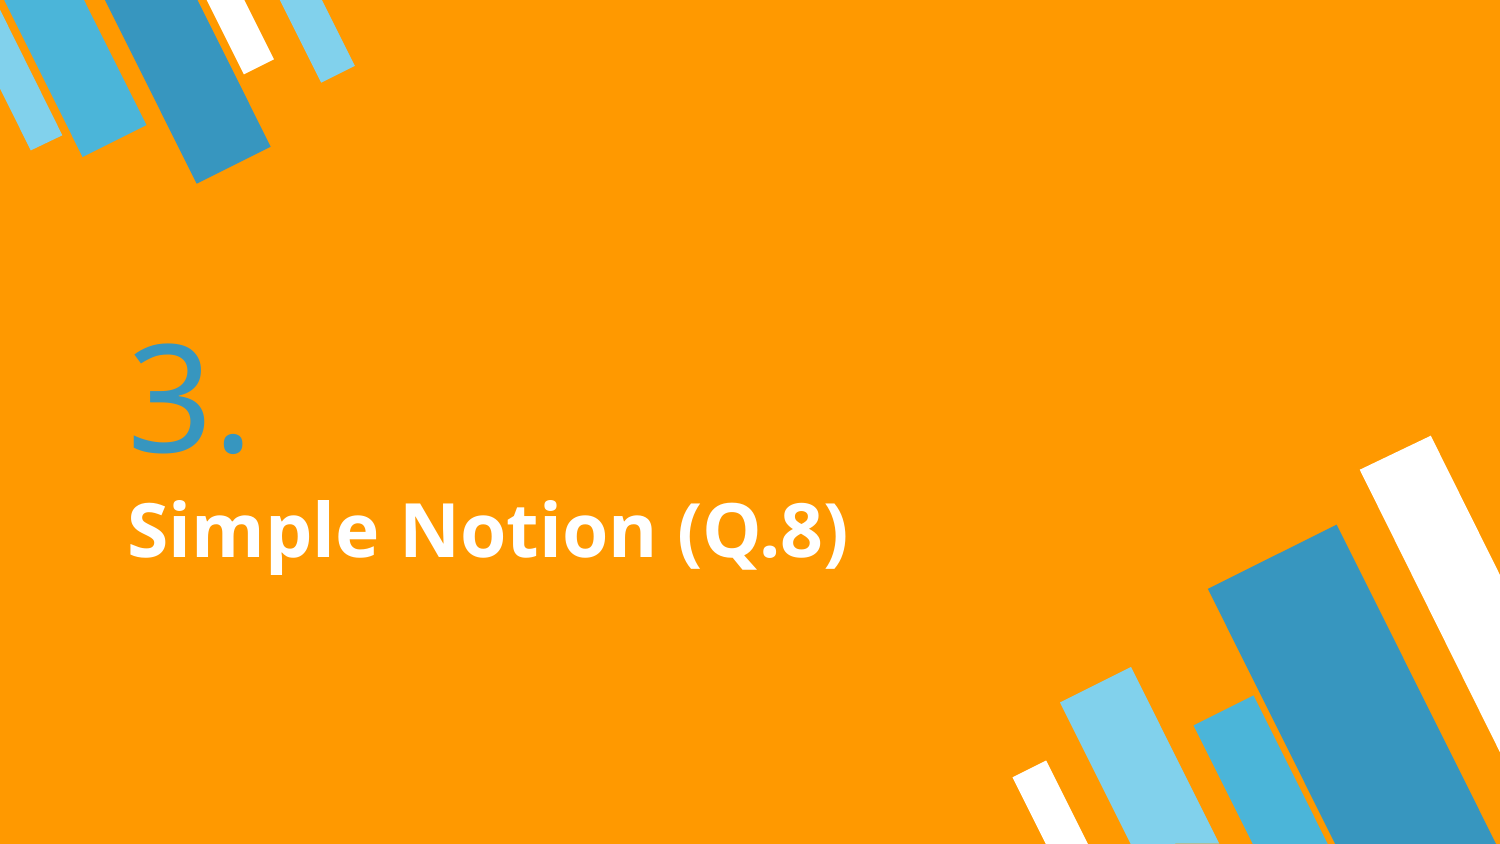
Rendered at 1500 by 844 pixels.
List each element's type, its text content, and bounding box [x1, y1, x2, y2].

title 3. Simple Notion (Q.8) [112, 397, 945, 588]
